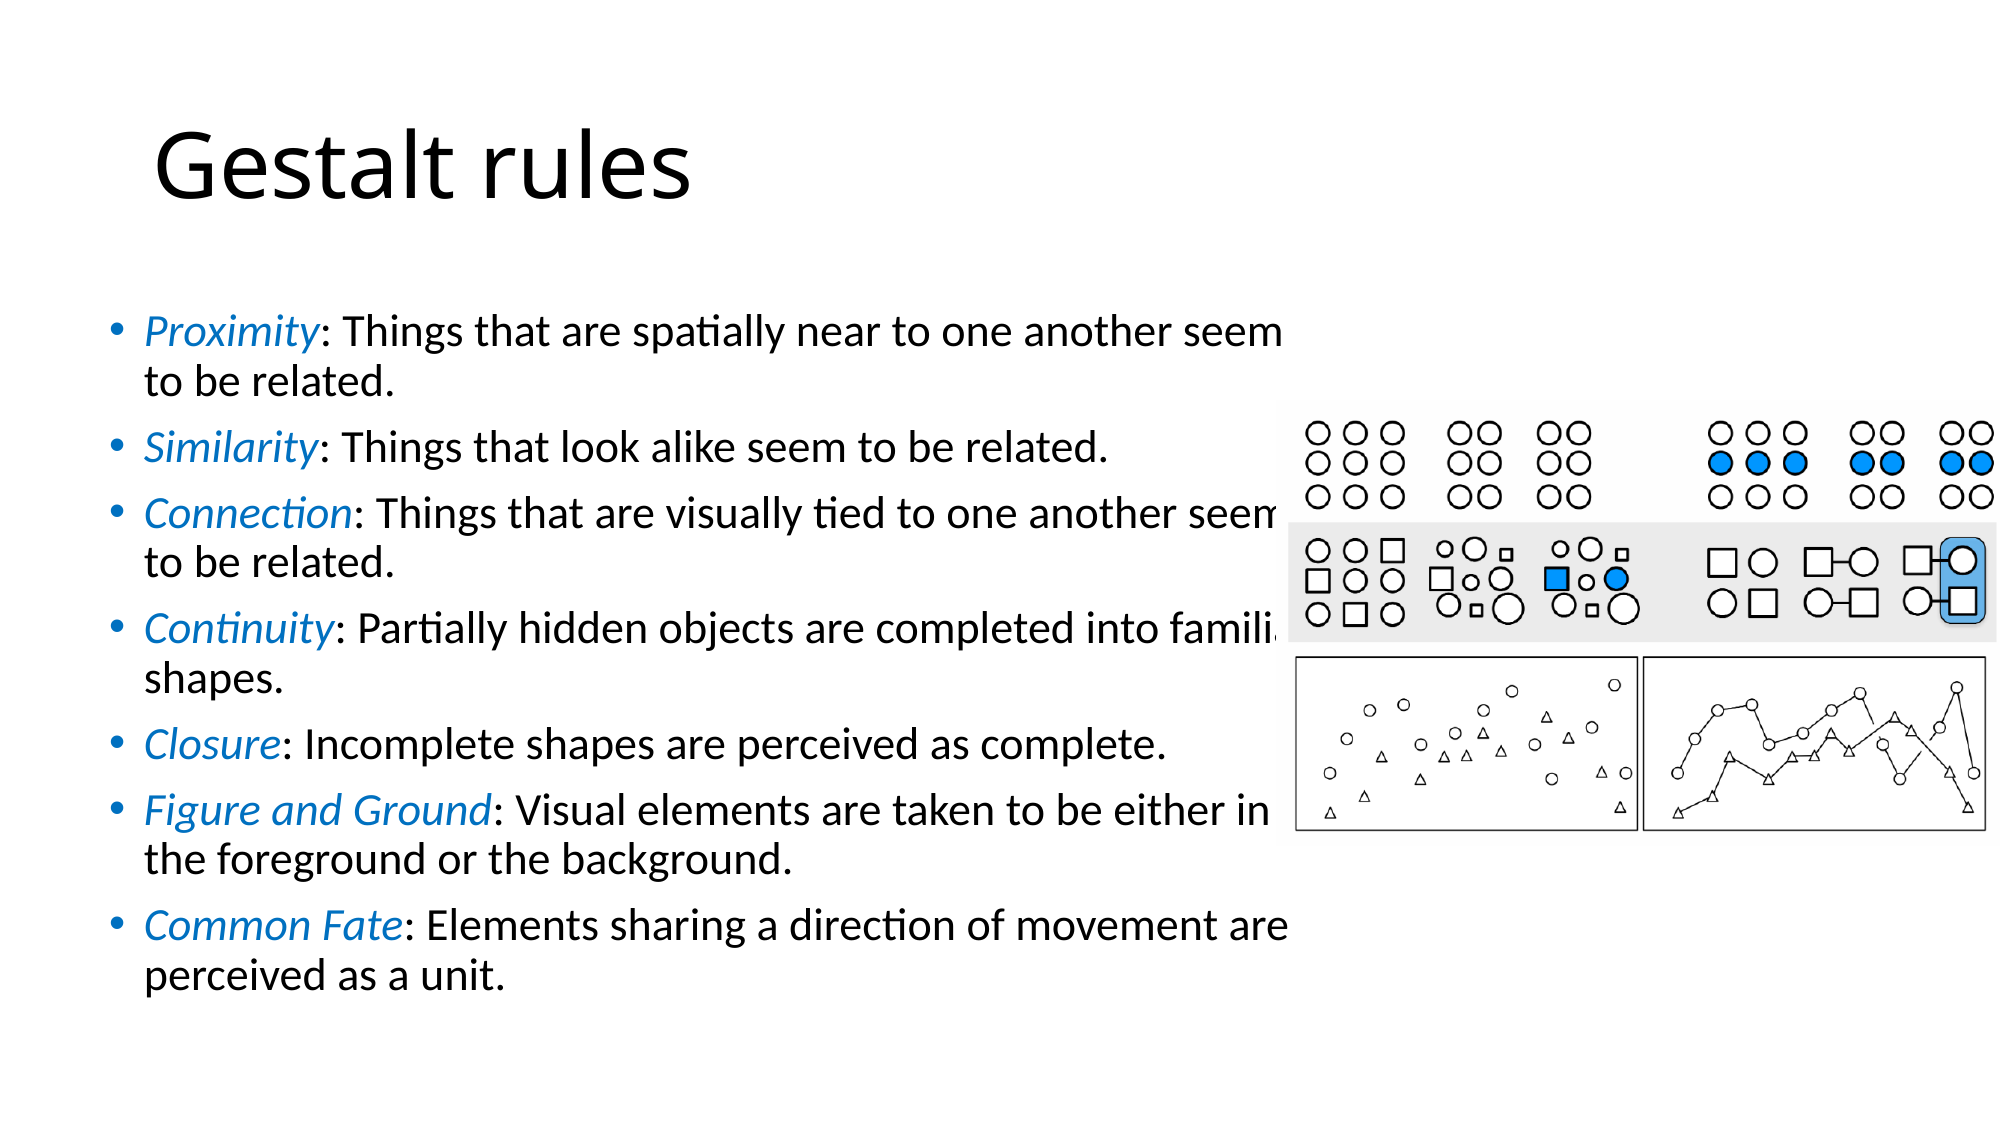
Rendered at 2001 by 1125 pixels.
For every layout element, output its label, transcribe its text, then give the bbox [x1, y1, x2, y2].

title Gestalt rules [137, 59, 1863, 278]
list Proximity: Things that are spatially near to one another seem to be related. Similarity: Things that look alike seem to be related. Connection: Things that are visually tied to one another seem to be related. Continuity: Partially hidden objects are completed into familiar shapes. Closure: Incomplete shapes are perceived as complete. Figure and Ground: Visual elements are taken to be either in the foreground or the background. Common Fate: Elements sharing a direction of movement are perceived as a unit. [94, 299, 1333, 1014]
picture [1276, 400, 2000, 846]
